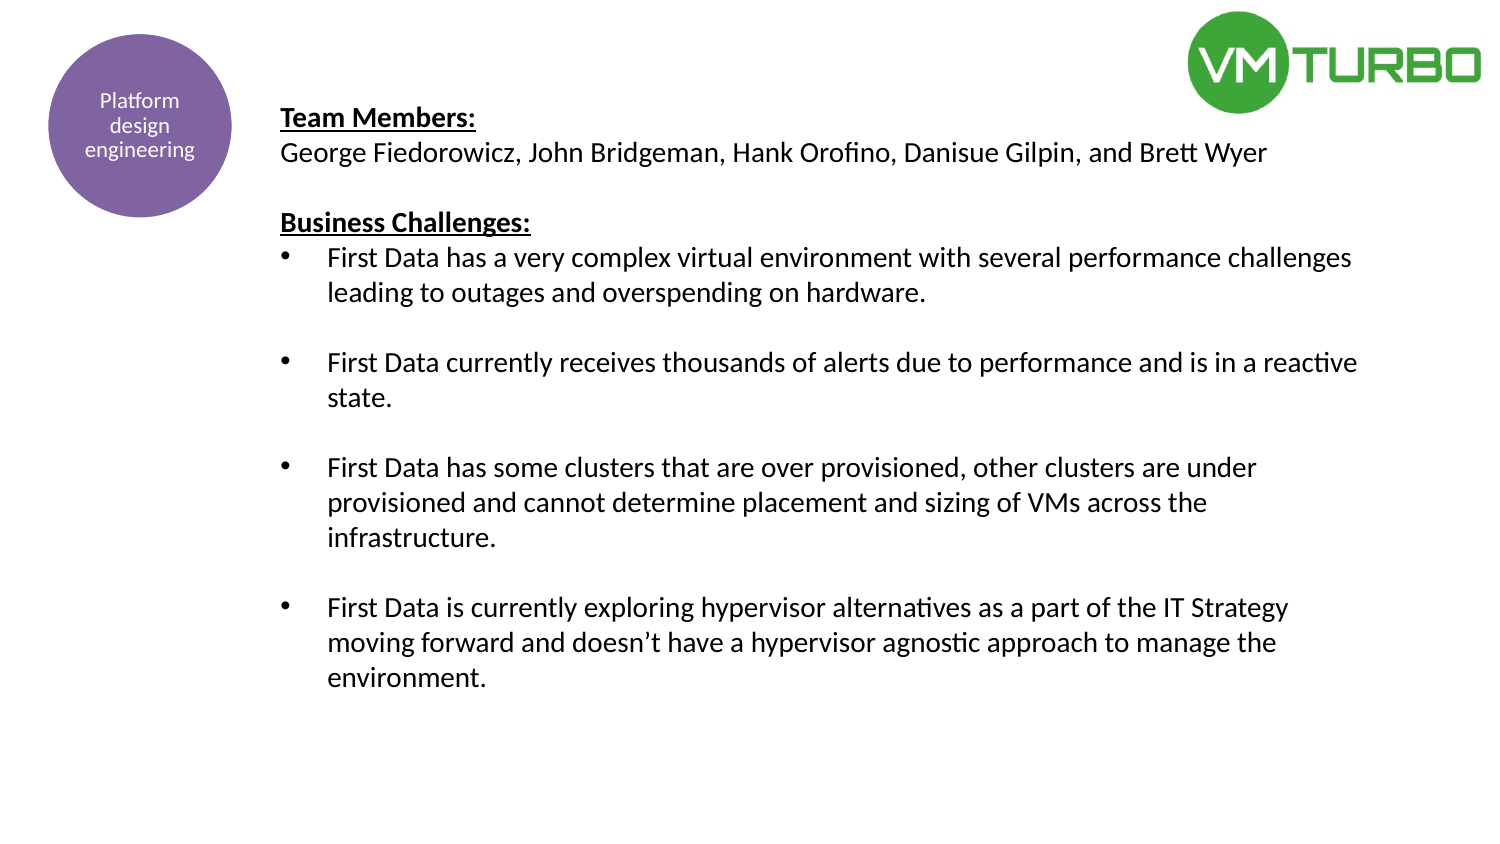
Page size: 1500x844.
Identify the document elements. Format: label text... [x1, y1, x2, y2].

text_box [45, 31, 234, 220]
text_box Team Members: George Fiedorowicz, John Bridgeman, Hank Orofino, Danisue Gilpin, and Brett Wyer Business Challenges: First Data has a very complex virtual environment with several performance challenges leading to outages and overspending on hardware. First Data currently receives thousands of alerts due to performance and is in a reactive state. First Data has some clusters that are over provisioned, other clusters are under provisioned and cannot determine placement and sizing of VMs across the infrastructure. First Data is currently exploring hypervisor alternatives as a part of the IT Strategy moving forward and doesn’t have a hypervisor agnostic approach to manage the environment. [265, 91, 1382, 741]
picture [1186, 9, 1488, 123]
